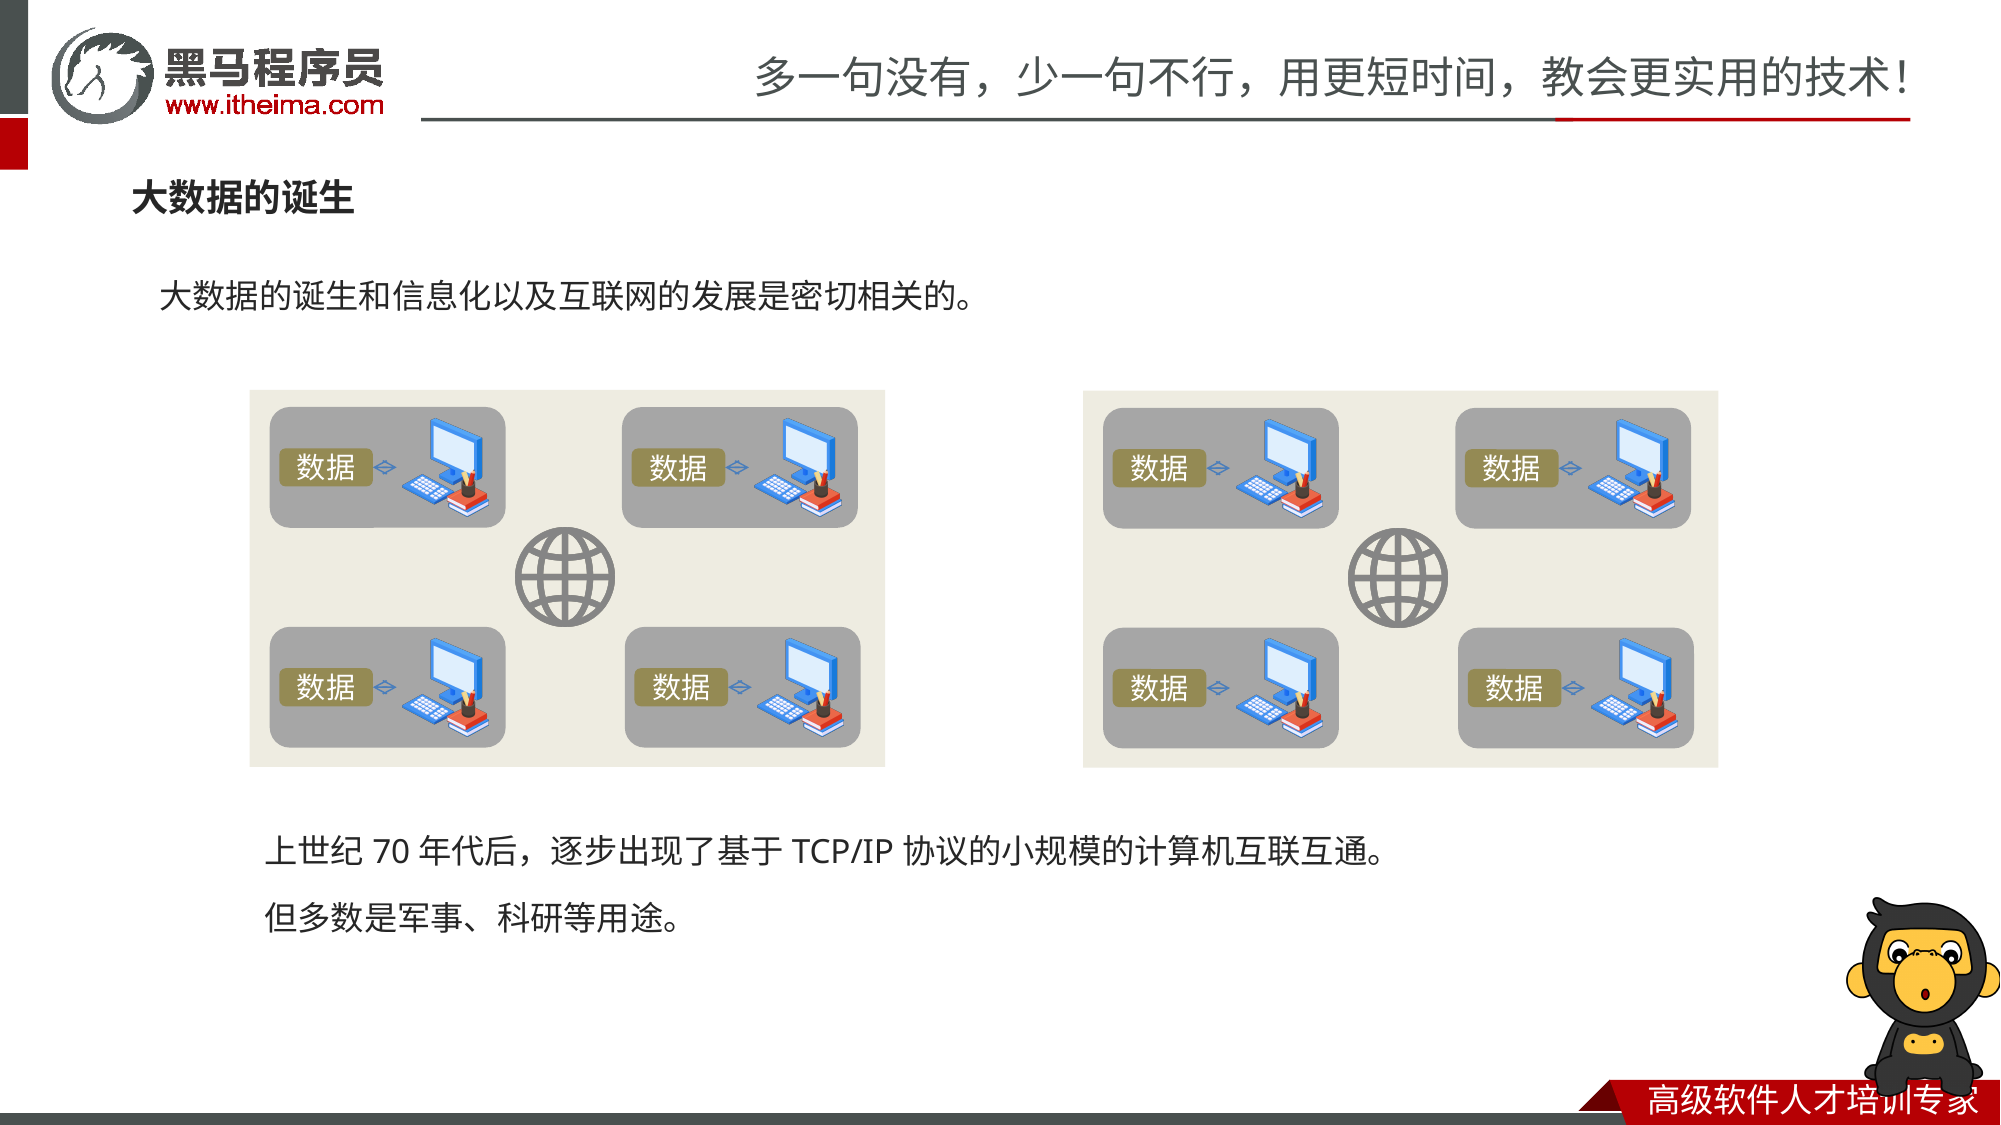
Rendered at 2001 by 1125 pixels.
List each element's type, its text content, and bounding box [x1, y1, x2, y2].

text_box [1081, 389, 1721, 770]
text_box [621, 406, 859, 528]
picture [515, 527, 615, 628]
text_box 大数据的诞生和信息化以及互联网的发展是密切相关的。 [144, 248, 1316, 334]
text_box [1457, 627, 1695, 749]
list 大数据的诞生 [116, 154, 1872, 239]
text_box 上世纪70年代后，逐步出现了基于TCP/IP协议的小规模的计算机互联互通。 但多数是军事、科研等用途。 [249, 803, 1817, 984]
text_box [1102, 407, 1340, 529]
text_box [248, 388, 887, 769]
picture [1813, 886, 2000, 1105]
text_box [624, 626, 861, 748]
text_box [1102, 627, 1340, 749]
picture [50, 26, 384, 125]
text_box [269, 626, 506, 748]
picture [1348, 528, 1449, 629]
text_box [269, 406, 506, 528]
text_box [1455, 407, 1692, 529]
